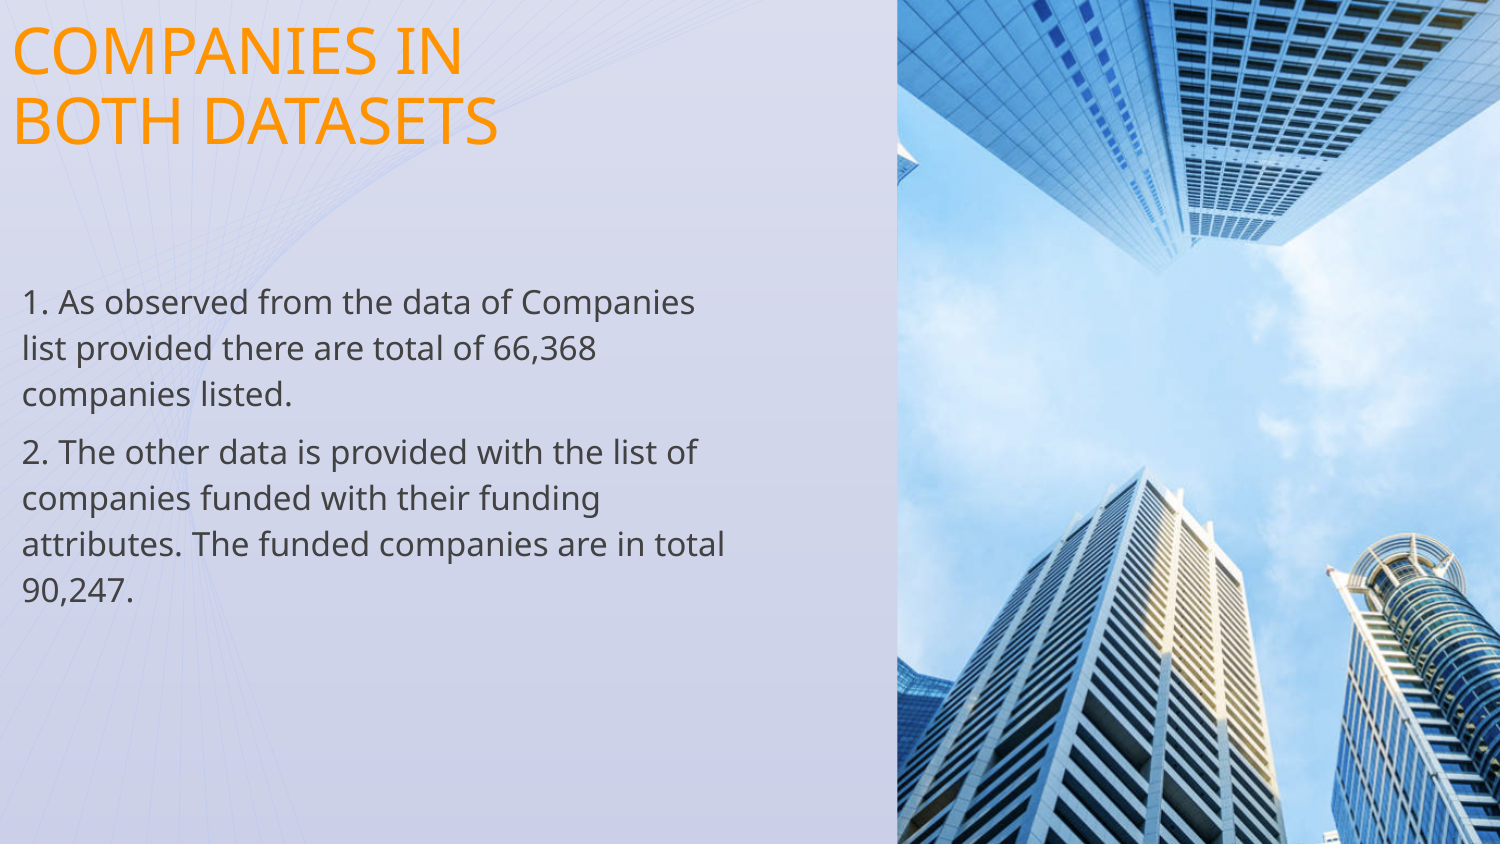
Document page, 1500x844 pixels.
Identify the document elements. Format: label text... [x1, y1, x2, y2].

title COMPANIES IN BOTH DATASETS [11, 0, 553, 159]
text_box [897, 0, 1500, 844]
list 1. As observed from the data of Companies list provided there are total of 66,368 companies listed. 2. The other data is provided with the list of companies funded with their funding attributes. The funded companies are in total 90,247. [21, 275, 742, 677]
